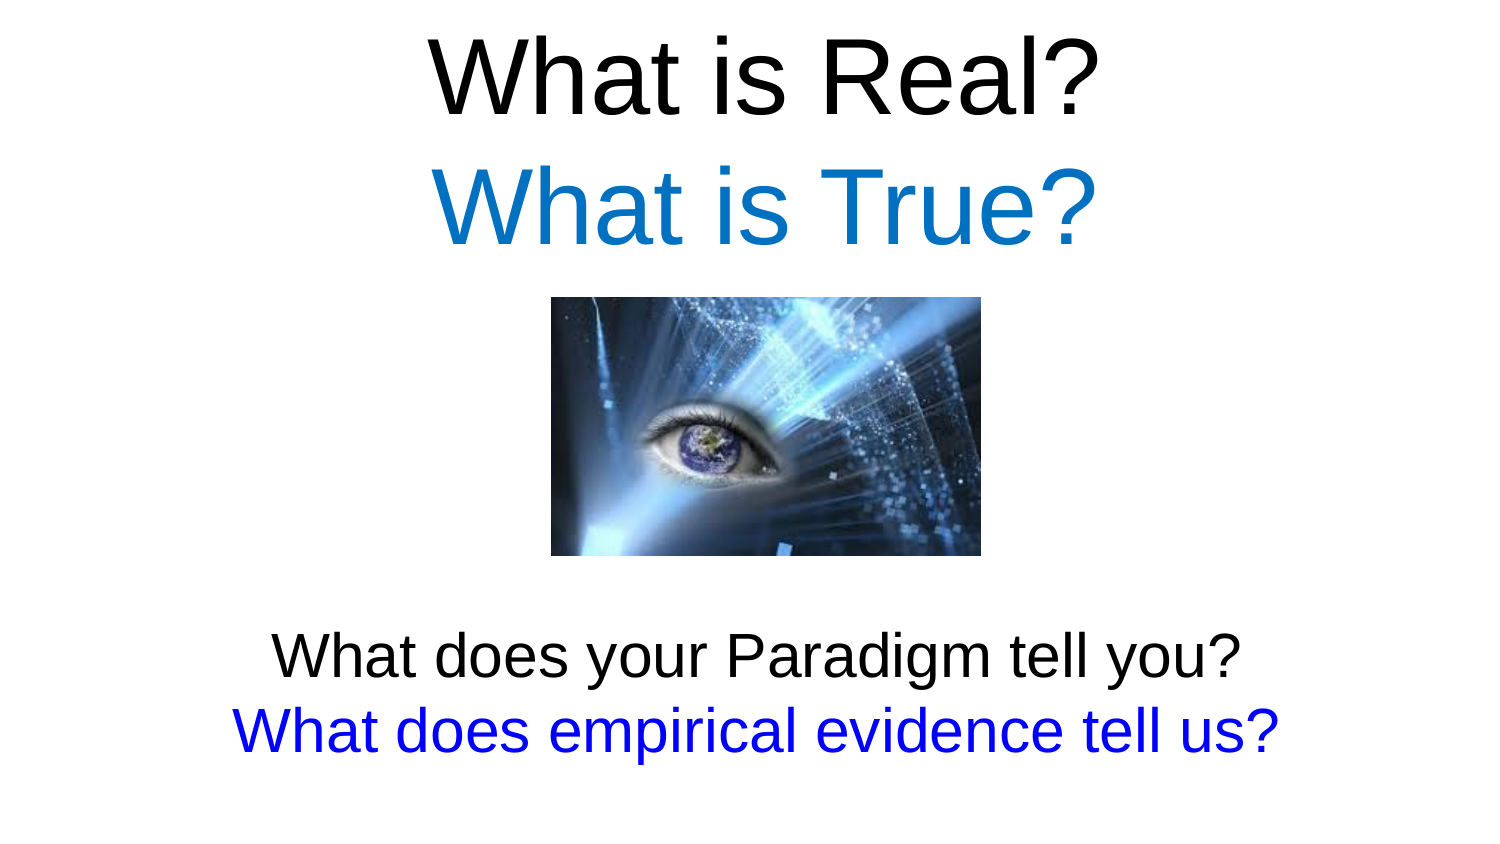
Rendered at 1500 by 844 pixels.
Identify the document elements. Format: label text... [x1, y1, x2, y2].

subtitle What does your Paradigm tell you? What does empirical evidence tell us? [65, 599, 1449, 808]
title What is Real? What is True? [81, 52, 1449, 281]
picture [550, 297, 982, 557]
